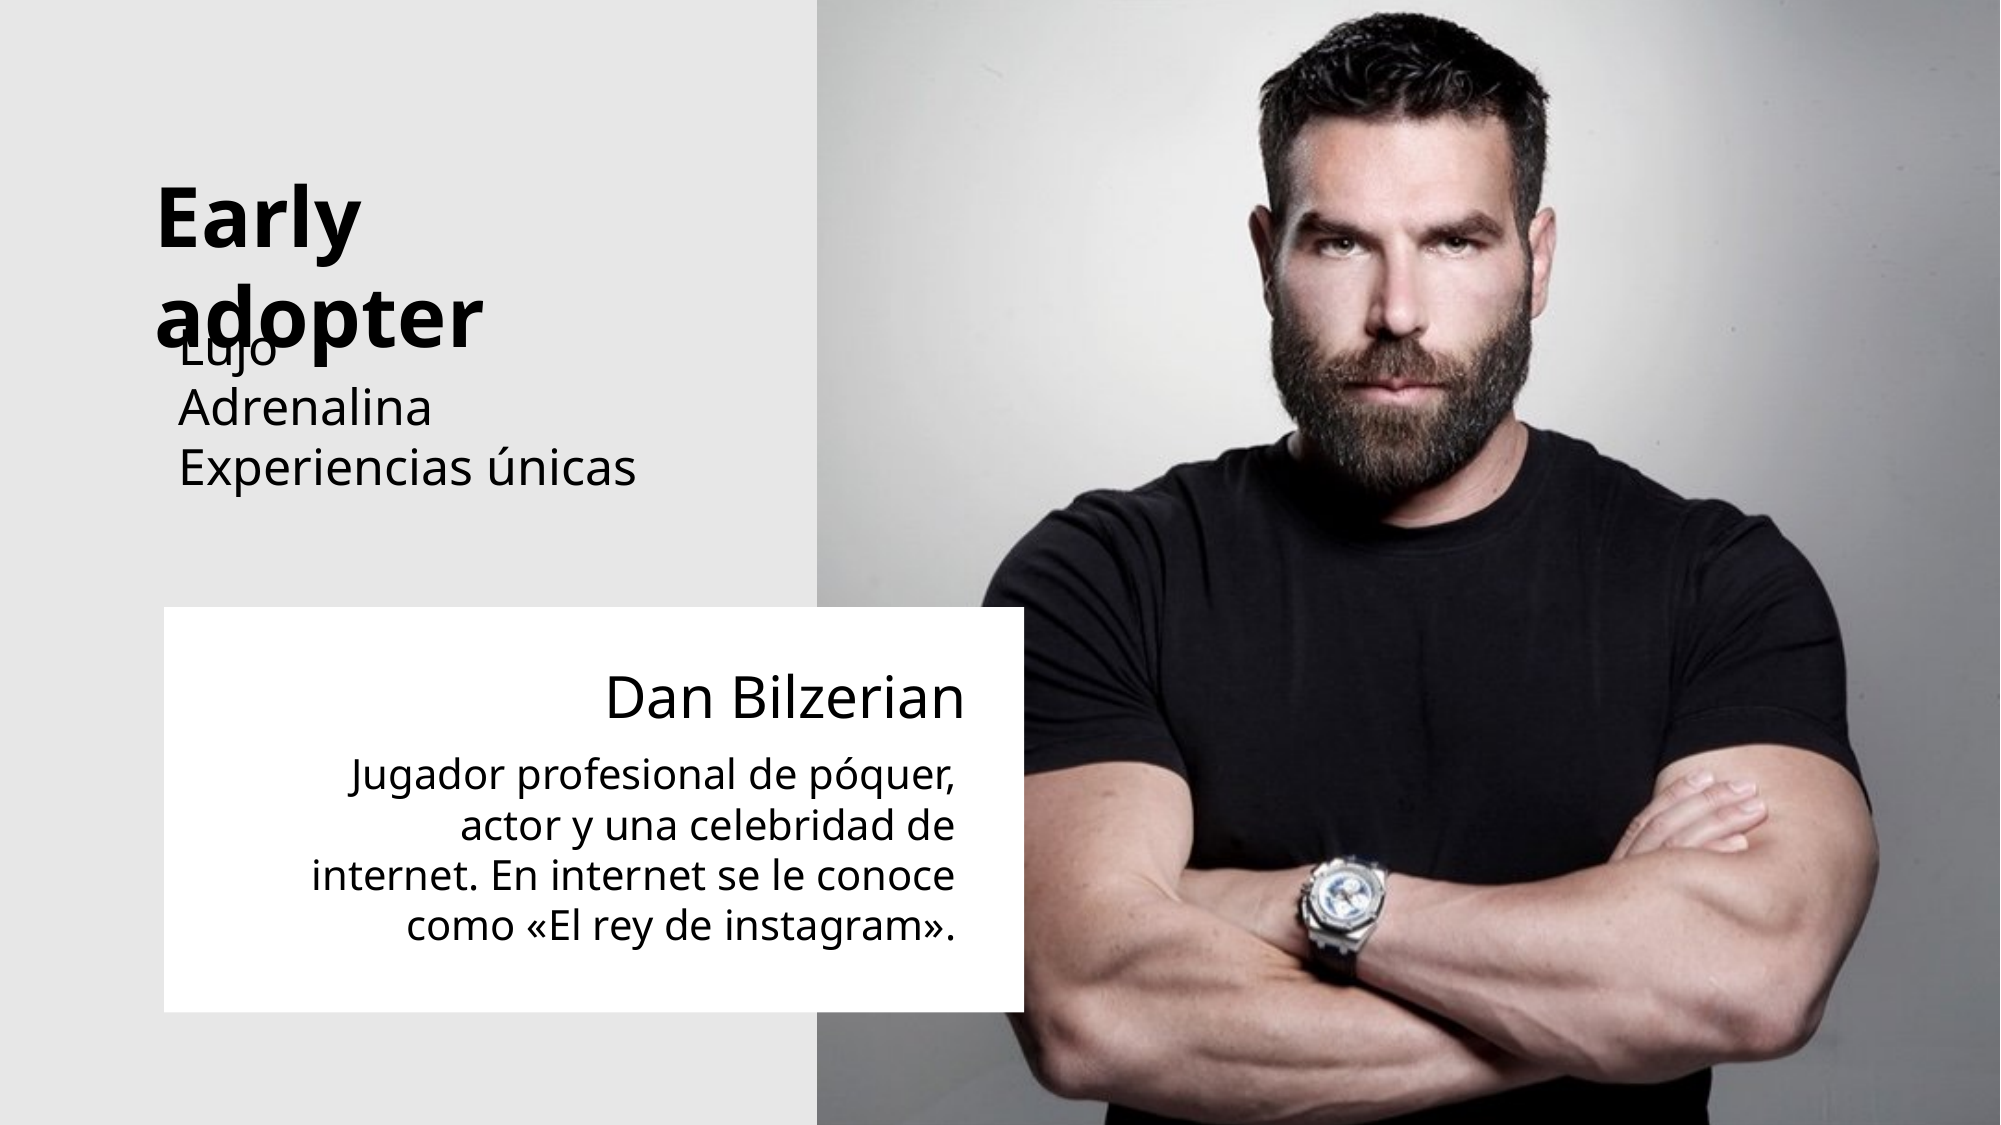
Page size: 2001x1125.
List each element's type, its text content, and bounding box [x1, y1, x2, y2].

picture [817, 0, 2000, 1125]
text_box Jugador profesional de póquer, actor y una celebridad de internet.​ En internet se le conoce como «El rey de instagram». [288, 741, 817, 956]
text_box Lujo Adrenalina Experiencias únicas [164, 308, 750, 504]
text_box Early adopter [139, 156, 726, 372]
text_box [163, 606, 817, 1013]
text_box Dan Bilzerian [589, 653, 817, 808]
